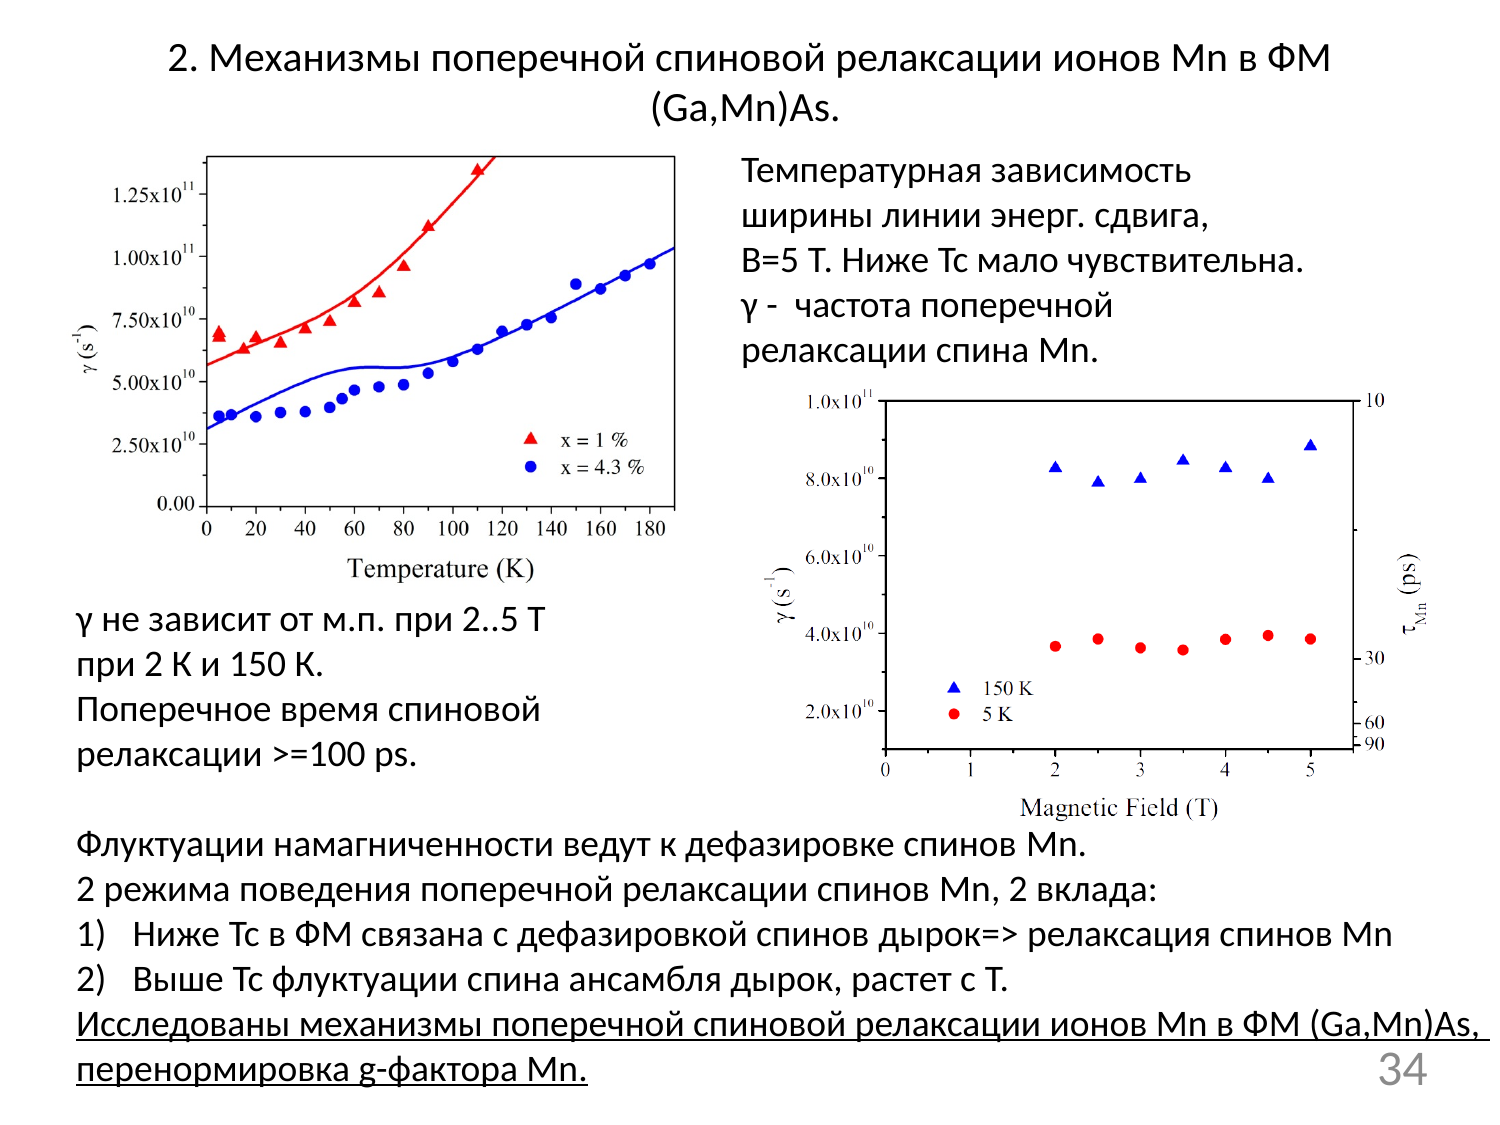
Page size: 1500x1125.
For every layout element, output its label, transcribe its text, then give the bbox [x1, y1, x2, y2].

picture [760, 385, 1430, 825]
picture [65, 149, 682, 587]
title 2. Механизмы поперечной спиновой релаксации ионов Mn в ФМ (Ga,Mn)As. [75, 21, 1425, 138]
text_box γ не зависит от м.п. при 2..5 Т при 2 К и 150 К. Поперечное время спиновой релаксации >=100 ps. Флуктуации намагниченности ведут к дефазировке спинов Mn. 2 режима поведения поперечной релаксации спинов Mn, 2 вклада: Ниже Tc в ФМ связана с дефазировкой спинов дырок=> релаксация спинов Mn Выше Tc флуктуации спина ансамбля дырок, растет с T. Исследованы механизмы поперечной спиновой релаксации ионов Mn в ФМ (Ga,Mn)As, перенормировка g-фактора Mn. [61, 586, 1500, 1096]
text_box Температурная зависимость ширины линии энерг. сдвига, B=5 Т. Ниже Тс мало чувствительна. γ - частота поперечной релаксации спина Mn. [726, 137, 1321, 377]
